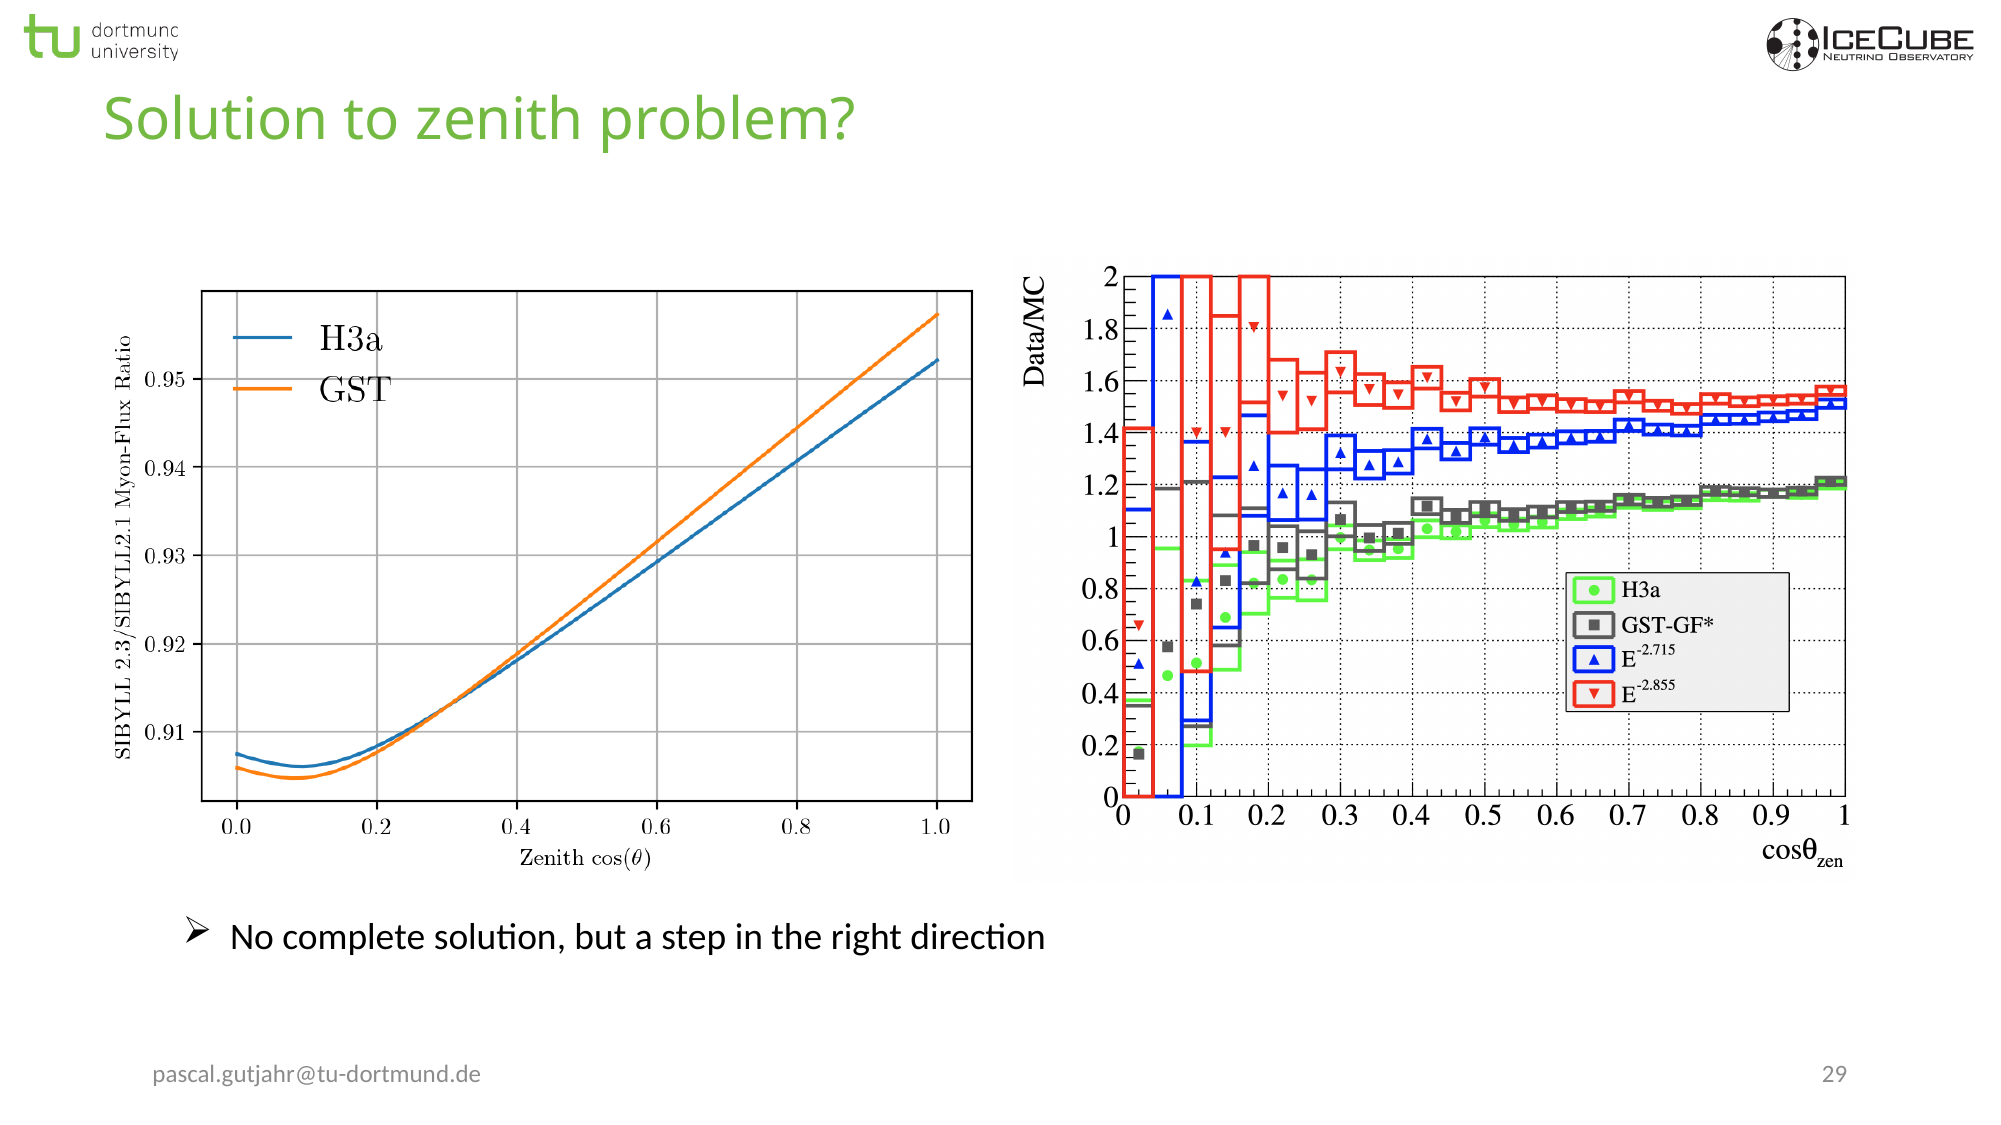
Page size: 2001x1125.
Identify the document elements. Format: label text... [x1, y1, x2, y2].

slide_number pascal.gutjahr@tu-dortmund.de [137, 1042, 588, 1103]
text_box No complete solution, but a step in the right direction [168, 904, 1551, 965]
title Solution to zenith problem? [88, 59, 1977, 182]
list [1012, 257, 1863, 886]
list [95, 275, 988, 886]
slide_number 29 [1412, 1042, 1863, 1103]
